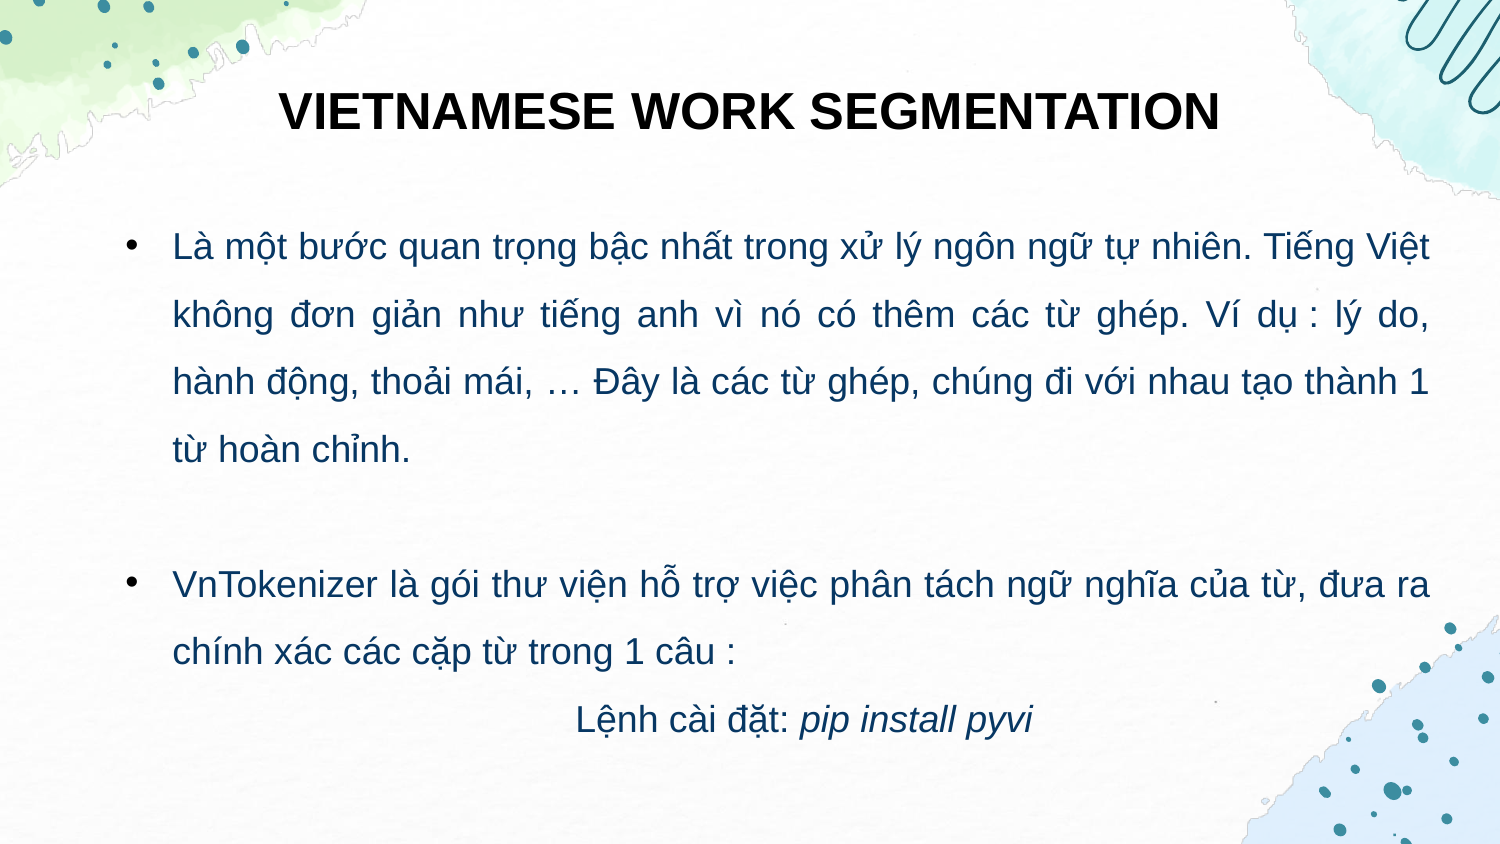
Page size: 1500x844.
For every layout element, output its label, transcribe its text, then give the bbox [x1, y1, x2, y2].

text_box Là một bước quan trọng bậc nhất trong xử lý ngôn ngữ tự nhiên. Tiếng Việt không đơn giản như tiếng anh vì nó có thêm các từ ghép. Ví dụ : lý do, hành động, thoải mái, … Đây là các từ ghép, chúng đi với nhau tạo thành 1 từ hoàn chỉnh. VnTokenizer là gói thư viện hỗ trợ việc phân tách ngữ nghĩa của từ, đưa ra chính xác các cặp từ trong 1 câu : Lệnh cài đặt: pip install pyvi [110, 192, 1446, 747]
picture [1443, 0, 1500, 81]
text_box VIETNAMESE WORK SEGMENTATION [120, 61, 1380, 156]
picture [1408, 0, 1456, 48]
picture [0, 0, 1500, 844]
picture [1472, 62, 1500, 111]
picture [1268, 0, 1500, 277]
